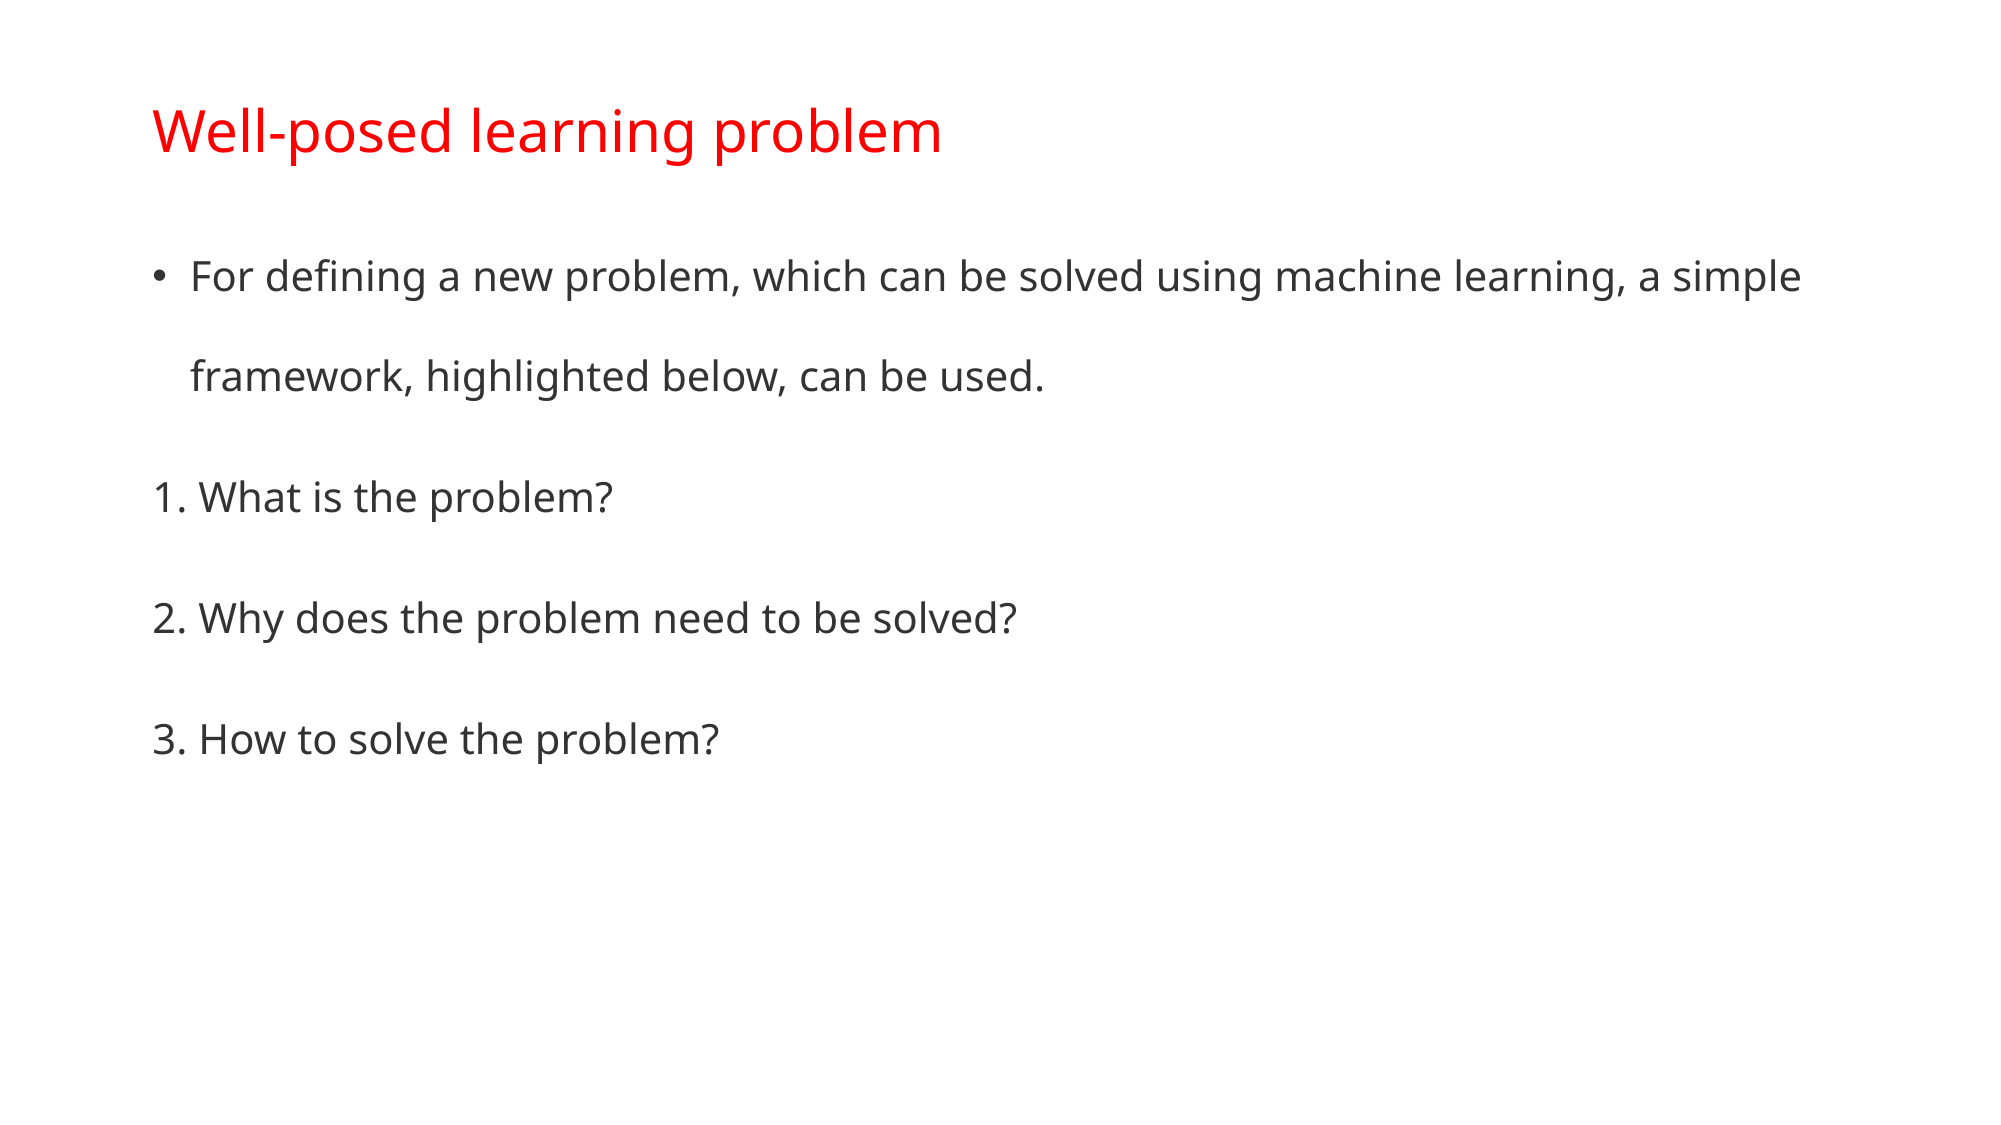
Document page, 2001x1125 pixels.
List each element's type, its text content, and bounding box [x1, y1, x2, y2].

list For defining a new problem, which can be solved using machine learning, a simple framework, highlighted below, can be used. 1. What is the problem? 2. Why does the problem need to be solved? 3. How to solve the problem? [137, 192, 1863, 906]
title Well-posed learning problem [137, 59, 1863, 192]
